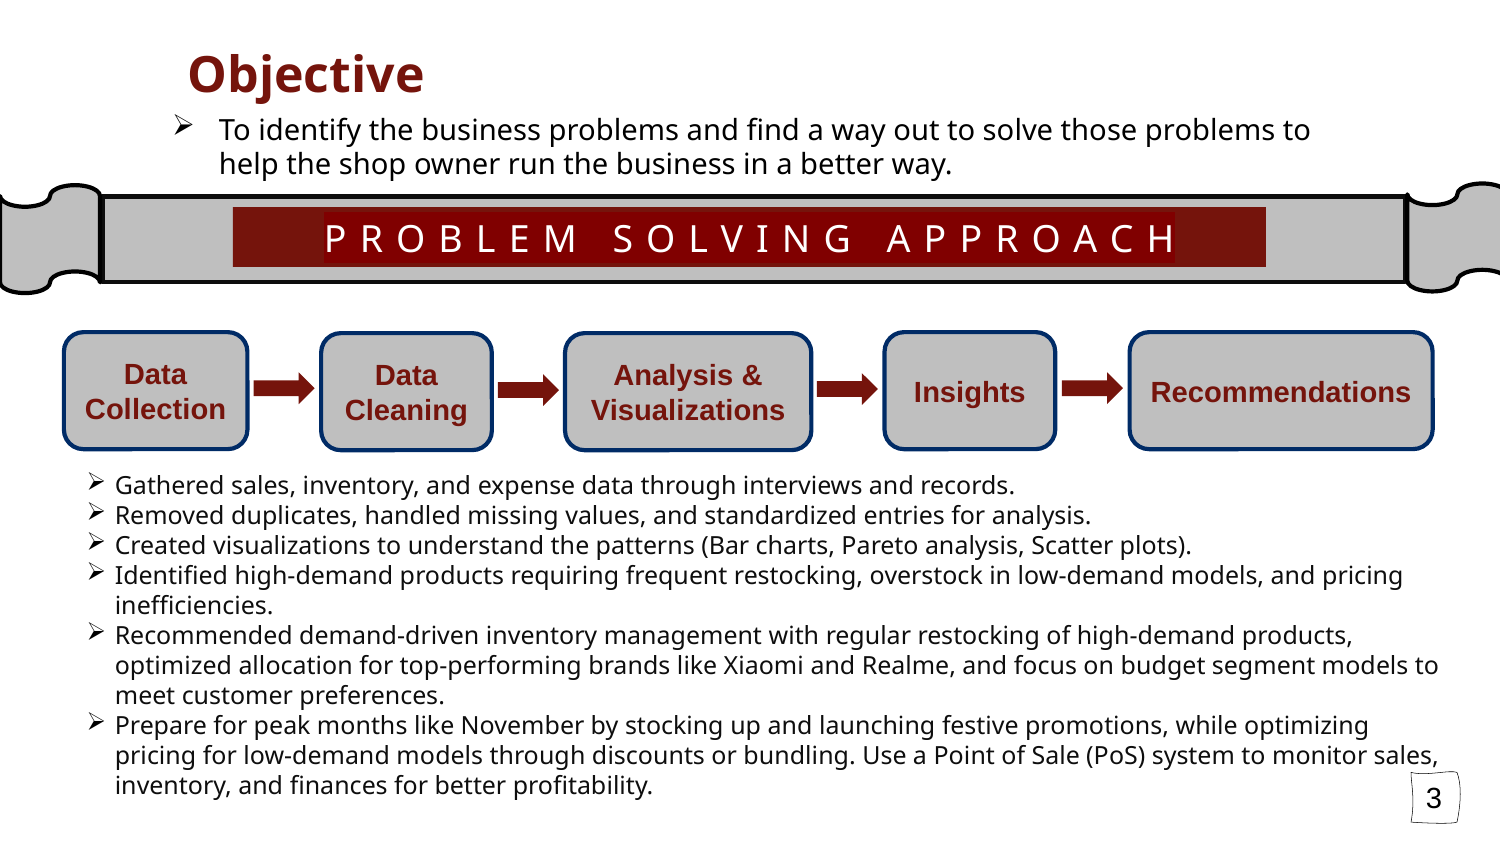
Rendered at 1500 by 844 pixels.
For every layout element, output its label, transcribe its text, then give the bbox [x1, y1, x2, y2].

text_box PROBLEM SOLVING APPROACH [232, 207, 1266, 267]
text_box [1059, 370, 1126, 406]
text_box [814, 371, 880, 407]
text_box [495, 372, 562, 408]
text_box Insights [882, 330, 1058, 452]
text_box To identify the business problems and find a way out to solve those problems to help the shop owner run the business in a better way. [157, 103, 1343, 189]
text_box 3 [1411, 771, 1461, 824]
text_box Recommendations [1127, 330, 1435, 452]
text_box Data Collection [61, 330, 250, 452]
text_box Data Cleaning [319, 331, 494, 453]
title Objective [0, 0, 613, 117]
text_box [0, 183, 103, 296]
text_box [251, 370, 317, 406]
text_box [1405, 181, 1500, 294]
text_box Gathered sales, inventory, and expense data through interviews and records. Removed duplicates, handled missing values, and standardized entries for analysis. Created visualizations to understand the patterns (Bar charts, Pareto analysis, Scatter plots). Identified high-demand products requiring frequent restocking, overstock in low-demand models, and pricing inefficiencies. Recommended demand-driven inventory management with regular restocking of high-demand products, optimized allocation for top-performing brands like Xiaomi and Realme, and focus on budget segment models to meet customer preferences. Prepare for peak months like November by stocking up and launching festive promotions, while optimizing pricing for low-demand models through discounts or bundling. Use a Point of Sale (PoS) system to monitor sales, inventory, and finances for better profitability. [71, 462, 1472, 807]
text_box Analysis & Visualizations [562, 331, 814, 453]
text_box [103, 196, 1405, 282]
